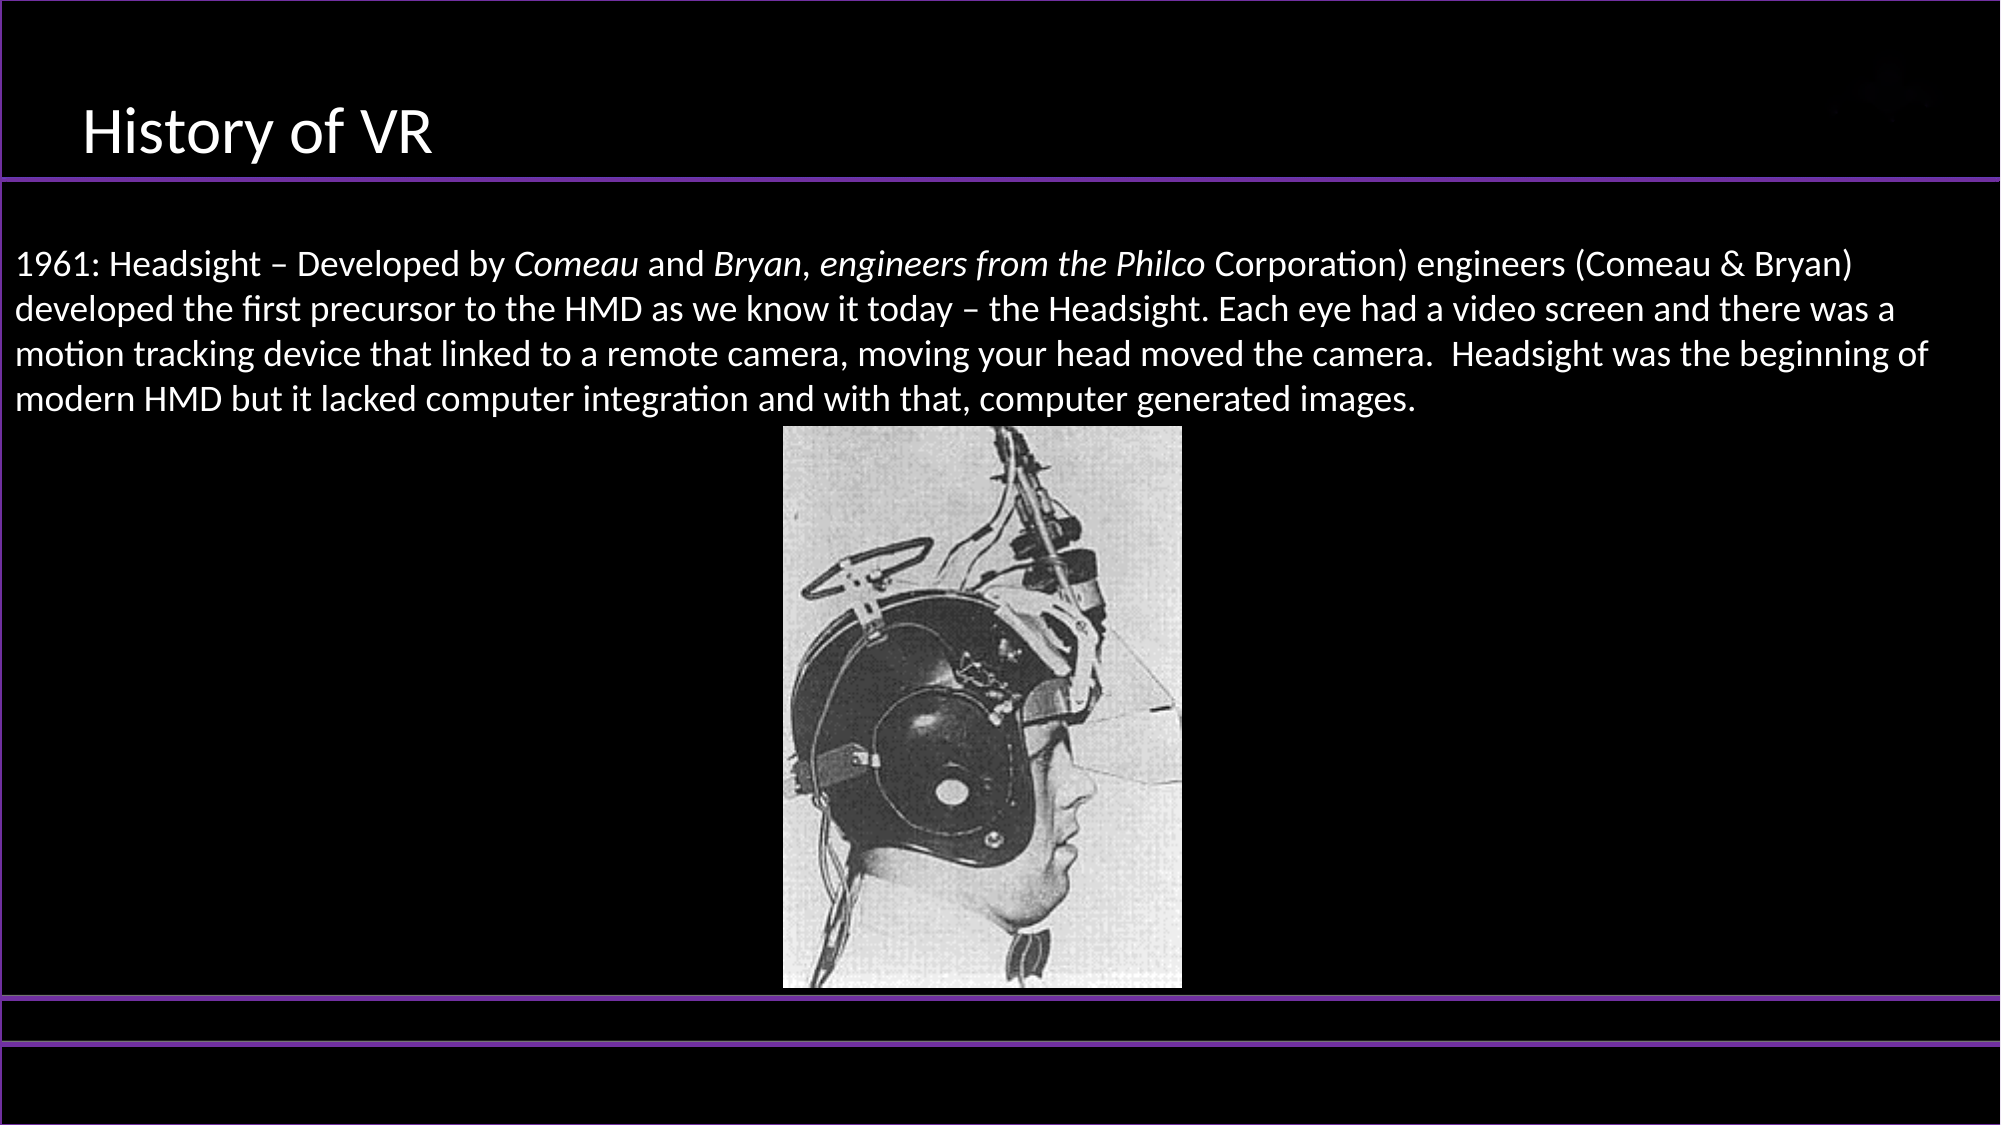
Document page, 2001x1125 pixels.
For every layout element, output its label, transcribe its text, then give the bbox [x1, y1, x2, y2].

text_box History of VR [67, 39, 1814, 175]
picture [0, 0, 2001, 1125]
text_box 1961: Headsight – Developed by Comeau and Bryan, engineers from the Philco Corporation) engineers (Comeau & Bryan) developed the first precursor to the HMD as we know it today – the Headsight. Each eye had a video screen and there was a motion tracking device that linked to a remote camera, moving your head moved the camera. Headsight was the beginning of modern HMD but it lacked computer integration and with that, computer generated images. [0, 231, 1985, 472]
